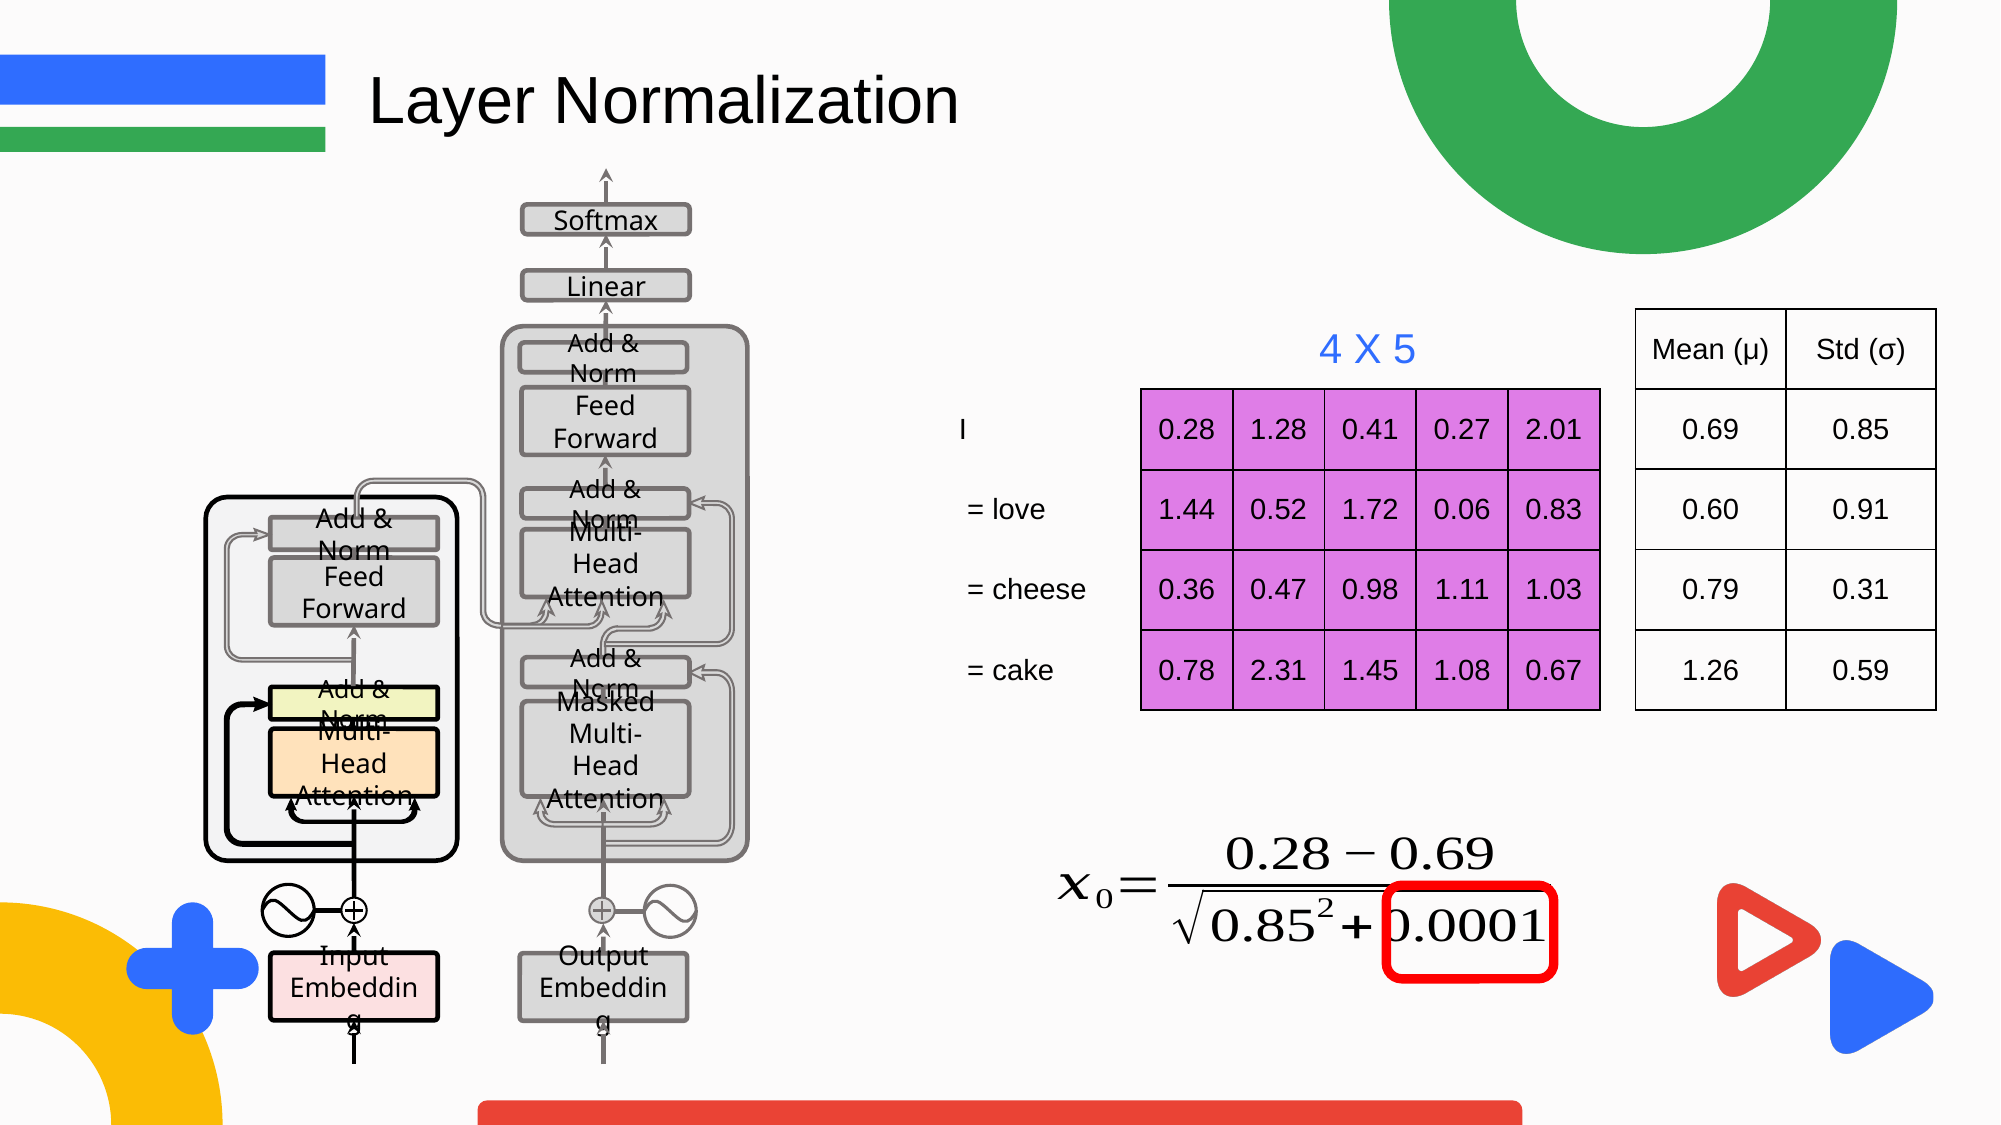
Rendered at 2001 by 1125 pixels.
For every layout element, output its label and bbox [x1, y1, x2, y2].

table_cell [1636, 390, 1785, 468]
table_cell [1787, 470, 1935, 549]
text_box [205, 168, 748, 1065]
table_cell [1636, 470, 1785, 549]
text_box [354, 49, 977, 145]
table_cell [1636, 550, 1785, 629]
text_box [1386, 885, 1554, 979]
table_cell [1787, 390, 1935, 468]
text_box [1304, 314, 1432, 380]
table_cell [1636, 631, 1785, 709]
table_cell [1787, 550, 1935, 629]
table_cell [1787, 631, 1935, 709]
picture [1830, 940, 1934, 1054]
table_header [1636, 310, 1785, 388]
picture [1717, 883, 1821, 997]
table_header [1787, 310, 1935, 388]
